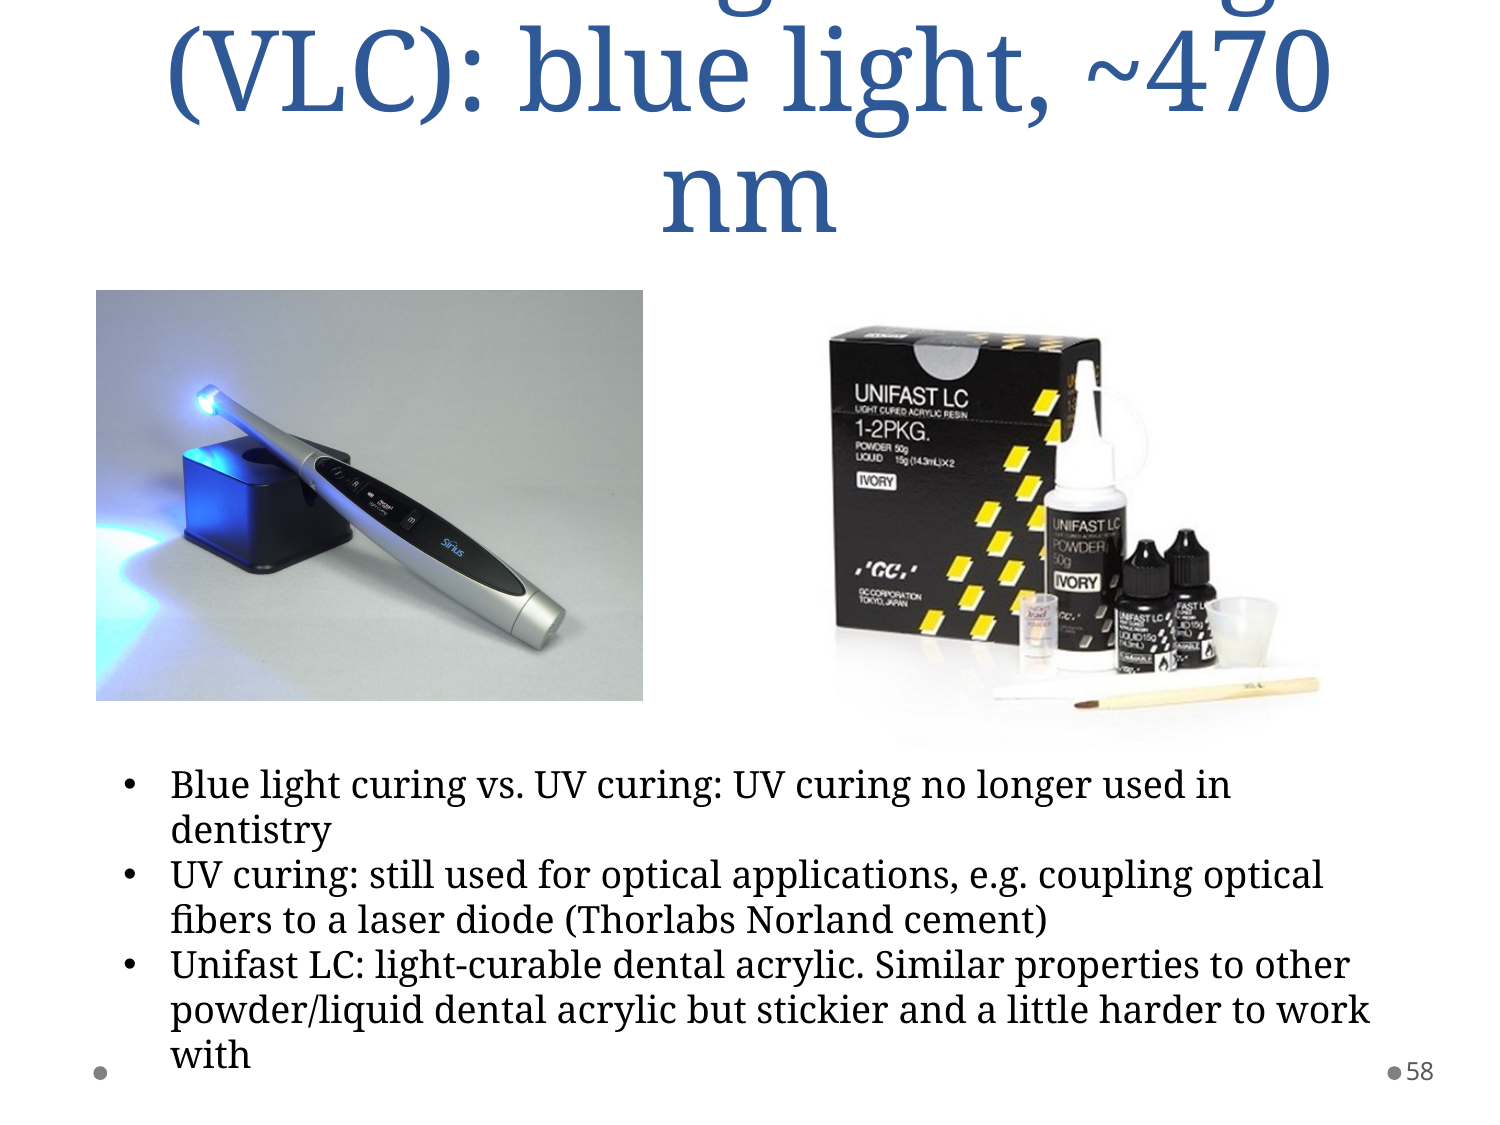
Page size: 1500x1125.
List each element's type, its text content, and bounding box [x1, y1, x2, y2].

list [794, 237, 1341, 785]
slide_number 58 [1401, 1042, 1494, 1103]
picture [96, 290, 643, 701]
title Visible Light Curing (VLC): blue light, ~470 nm [75, 0, 1425, 263]
text_box Blue light curing vs. UV curing: UV curing no longer used in dentistry UV curing: still used for optical applications, e.g. coupling optical fibers to a laser diode (Thorlabs Norland cement) Unifast LC: light-curable dental acrylic. Similar properties to other powder/liquid dental acrylic but stickier and a little harder to work with [108, 754, 1402, 1084]
